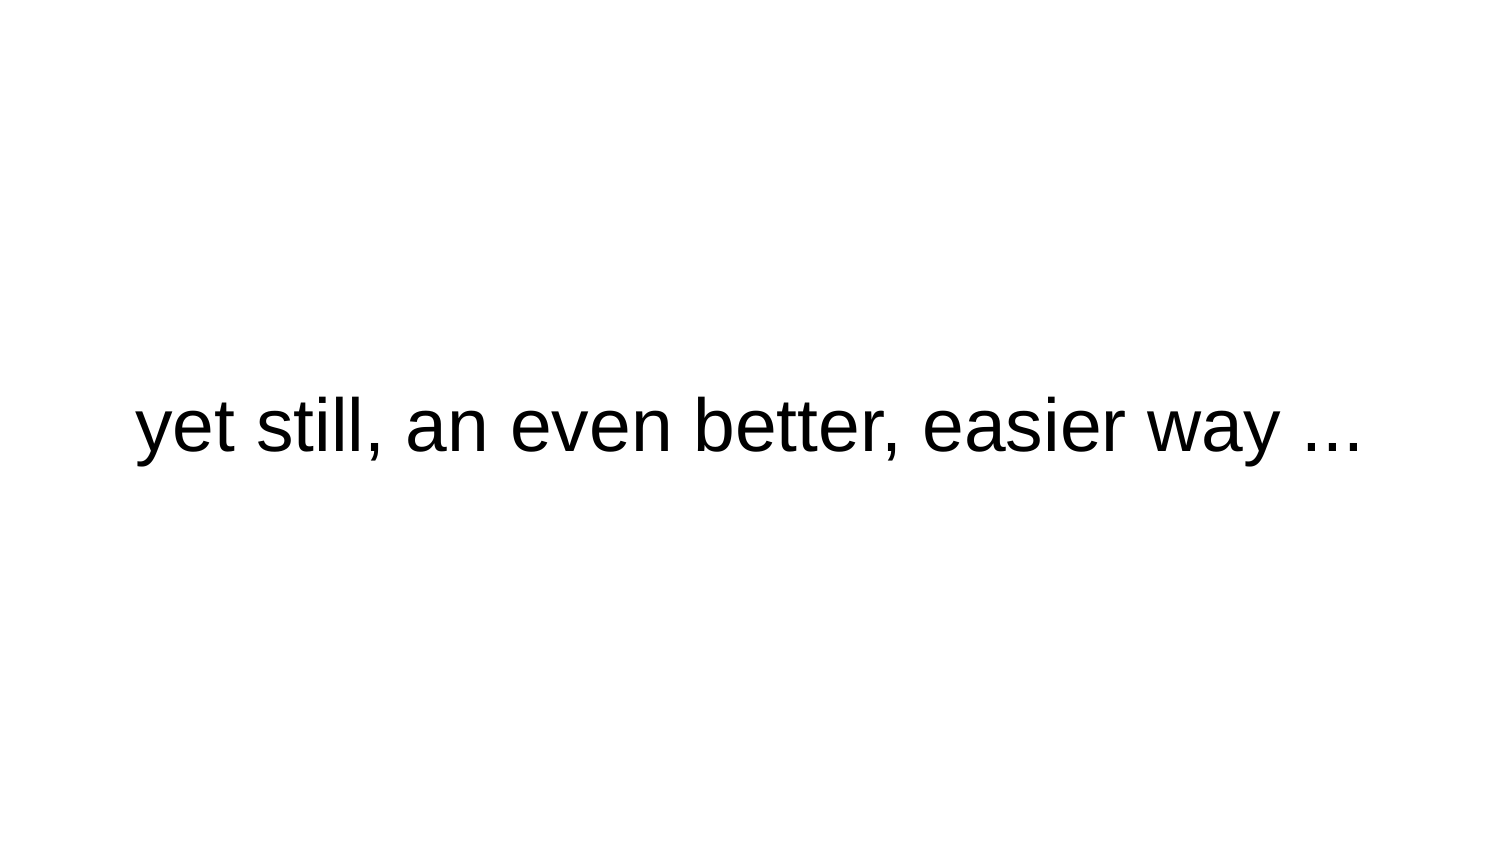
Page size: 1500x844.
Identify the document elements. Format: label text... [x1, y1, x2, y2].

title yet still, an even better, easier way ... [51, 352, 1449, 491]
